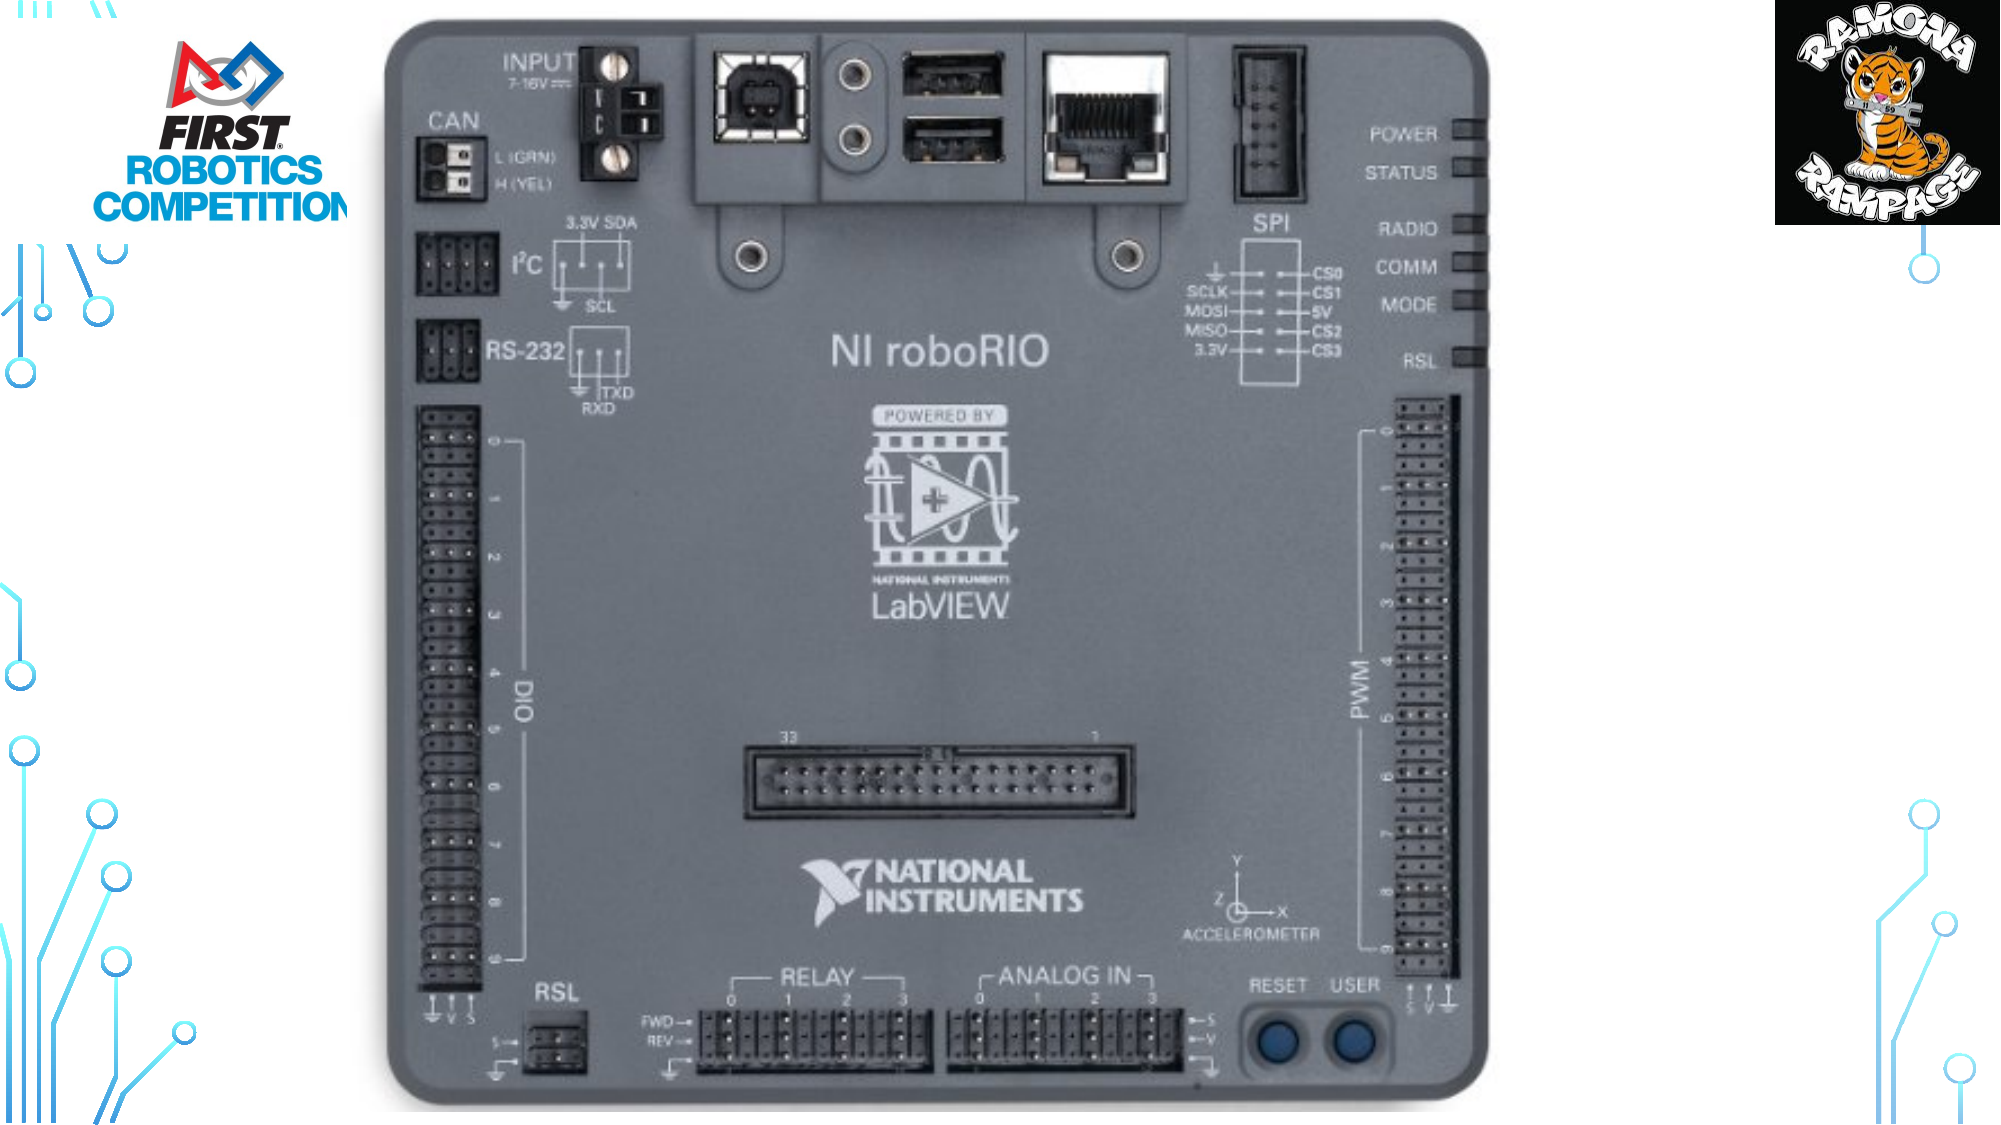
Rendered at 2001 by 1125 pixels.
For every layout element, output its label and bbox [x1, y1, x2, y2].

picture [1774, 0, 2000, 226]
picture [0, 11, 1518, 1112]
